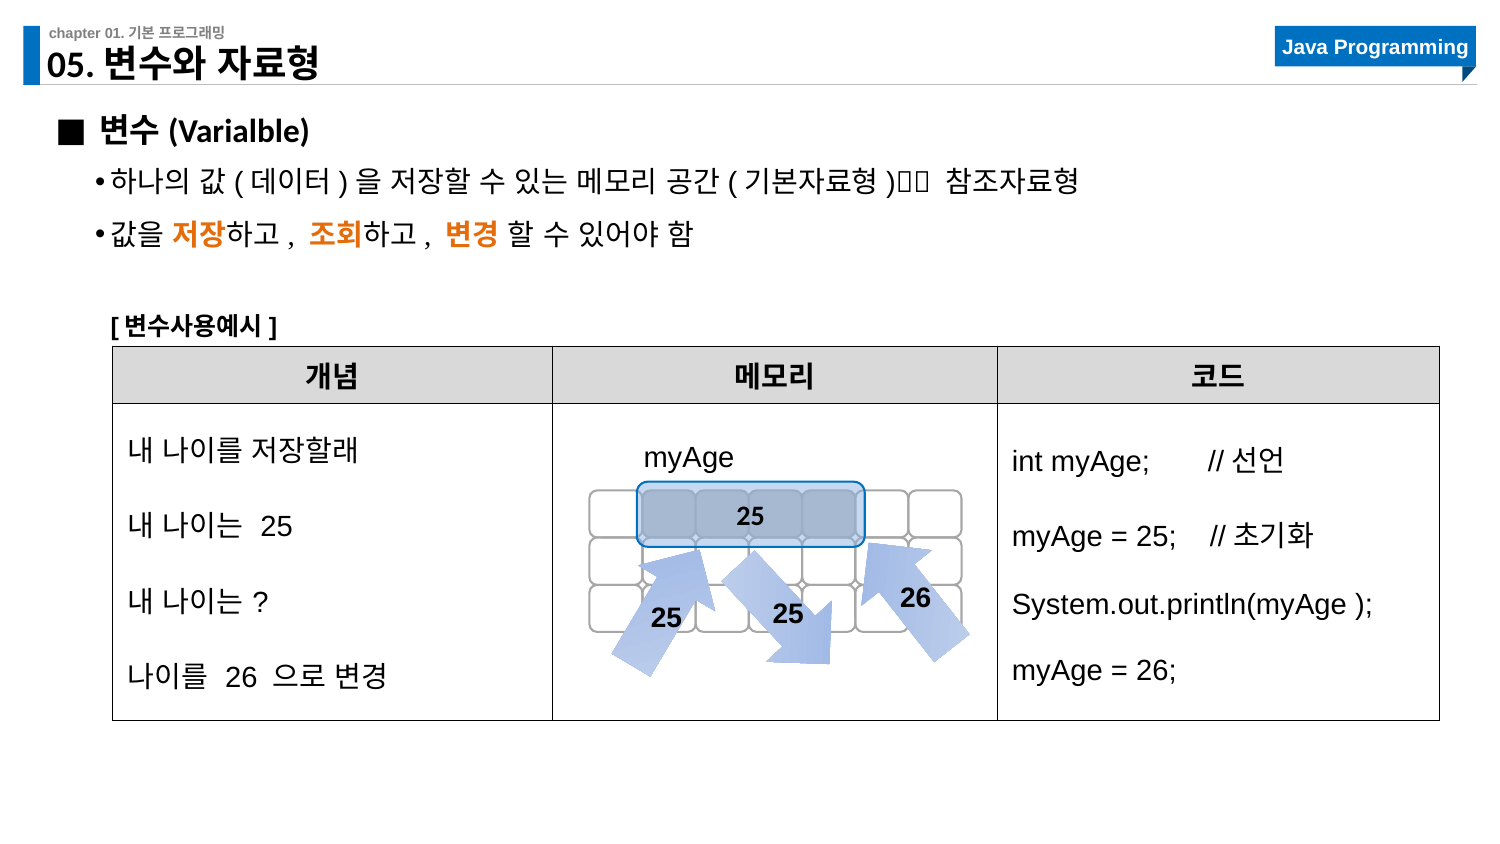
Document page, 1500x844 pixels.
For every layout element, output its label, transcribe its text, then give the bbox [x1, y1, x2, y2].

table_header 코드 [998, 347, 1439, 403]
table_header 메모리 [553, 347, 997, 403]
table_cell [553, 404, 997, 720]
table_cell int myAge; //선언 myAge = 25; //초기화 System.out.println(myAge ); myAge = 26; [998, 404, 1439, 720]
text_box [변수사용예시] [95, 302, 354, 348]
list 변수(Varialble) [55, 89, 1488, 140]
table_header 개념 [113, 347, 552, 403]
table_cell 내 나이를 저장할래 내 나이는 25 내 나이는? 나이를 26 으로 변경 [113, 404, 552, 720]
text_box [589, 430, 962, 683]
text_box 하나의 값(데이터)을 저장할 수 있는 메모리 공간(기본자료형) 참조자료형 값을 저장하고, 조회하고, 변경 할 수 있어야 함 [51, 138, 1174, 258]
title 05.변수와 자료형 [47, 51, 542, 86]
